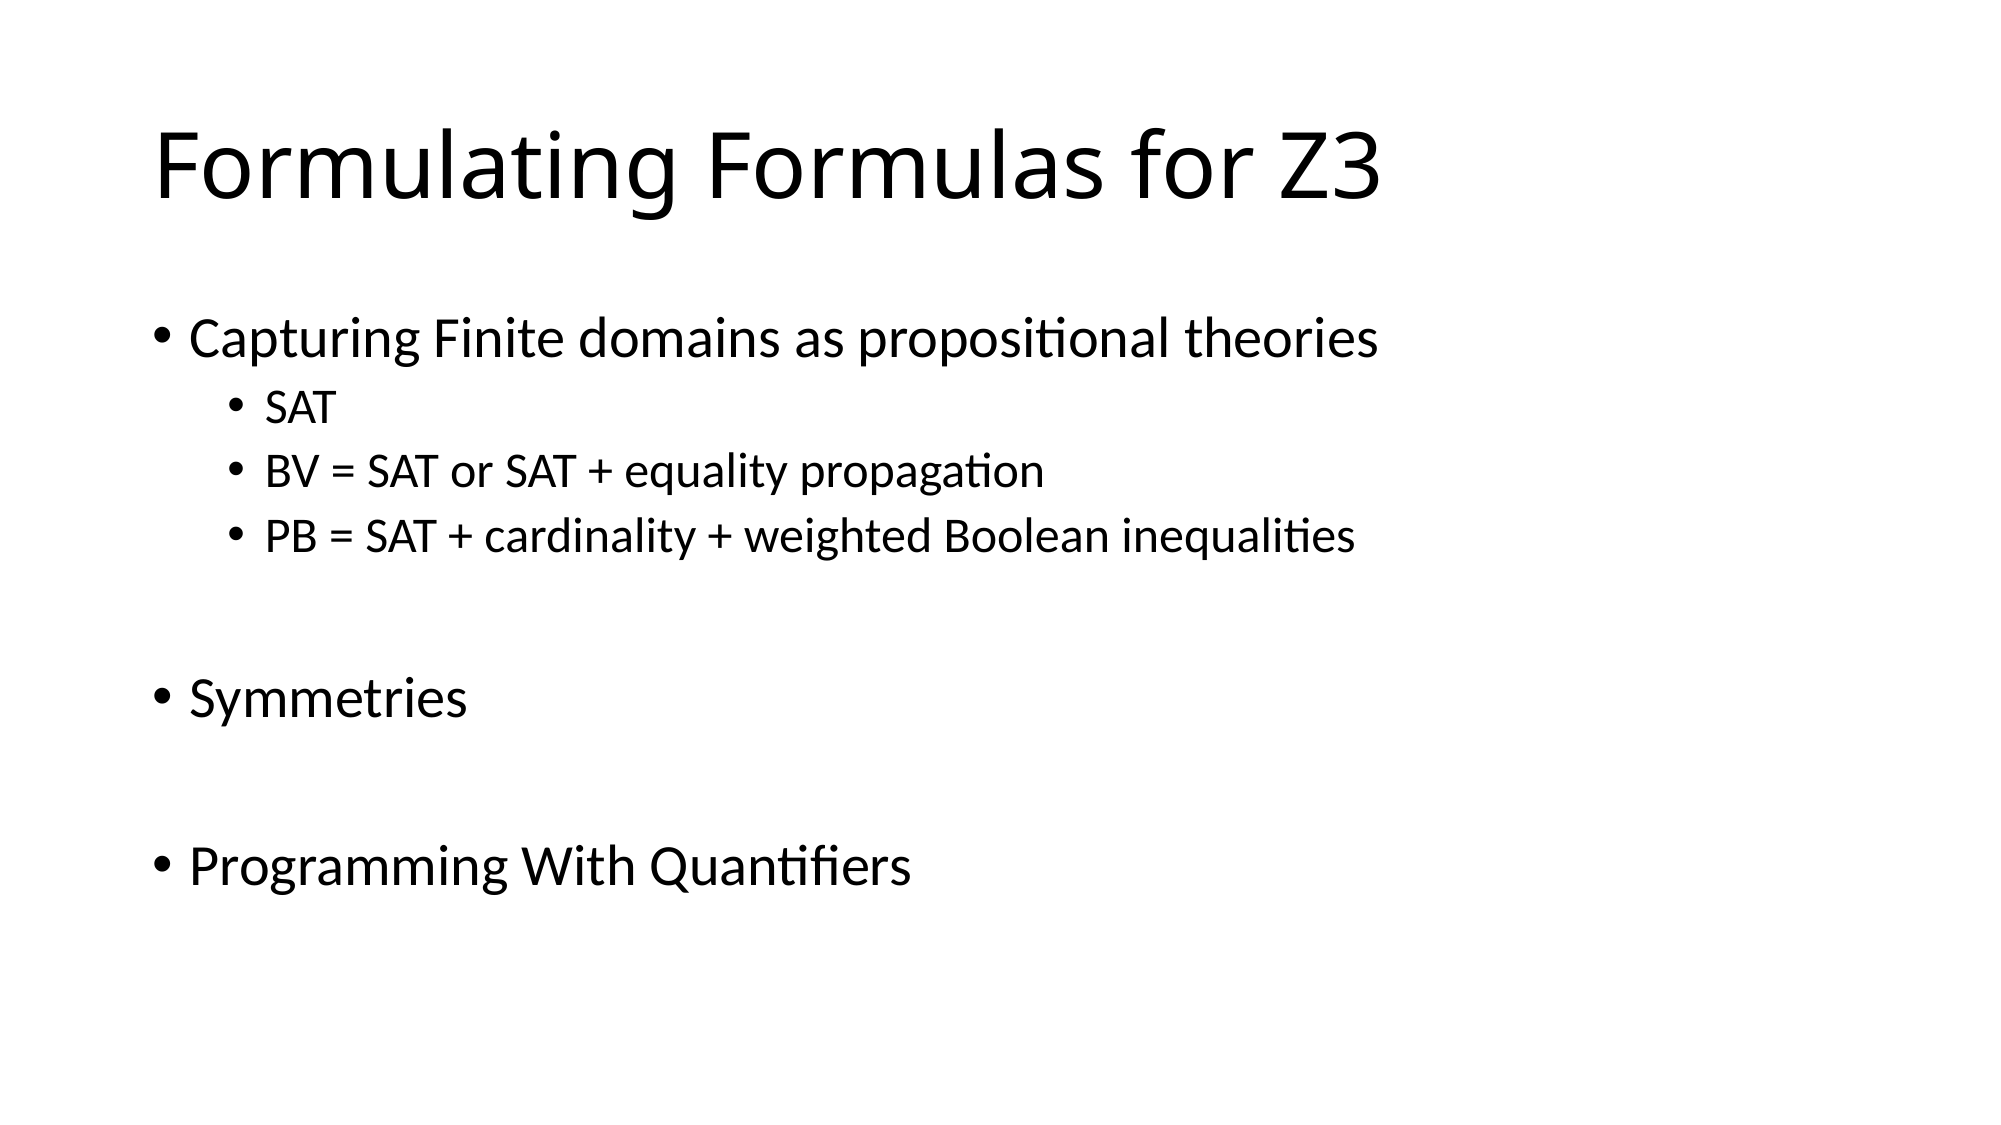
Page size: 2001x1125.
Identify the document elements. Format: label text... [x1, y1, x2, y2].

title Formulating Formulas for Z3 [137, 59, 1863, 278]
list Capturing Finite domains as propositional theories SAT BV = SAT or SAT + equality propagation PB = SAT + cardinality + weighted Boolean inequalities Symmetries Programming With Quantifiers [137, 299, 1863, 1014]
